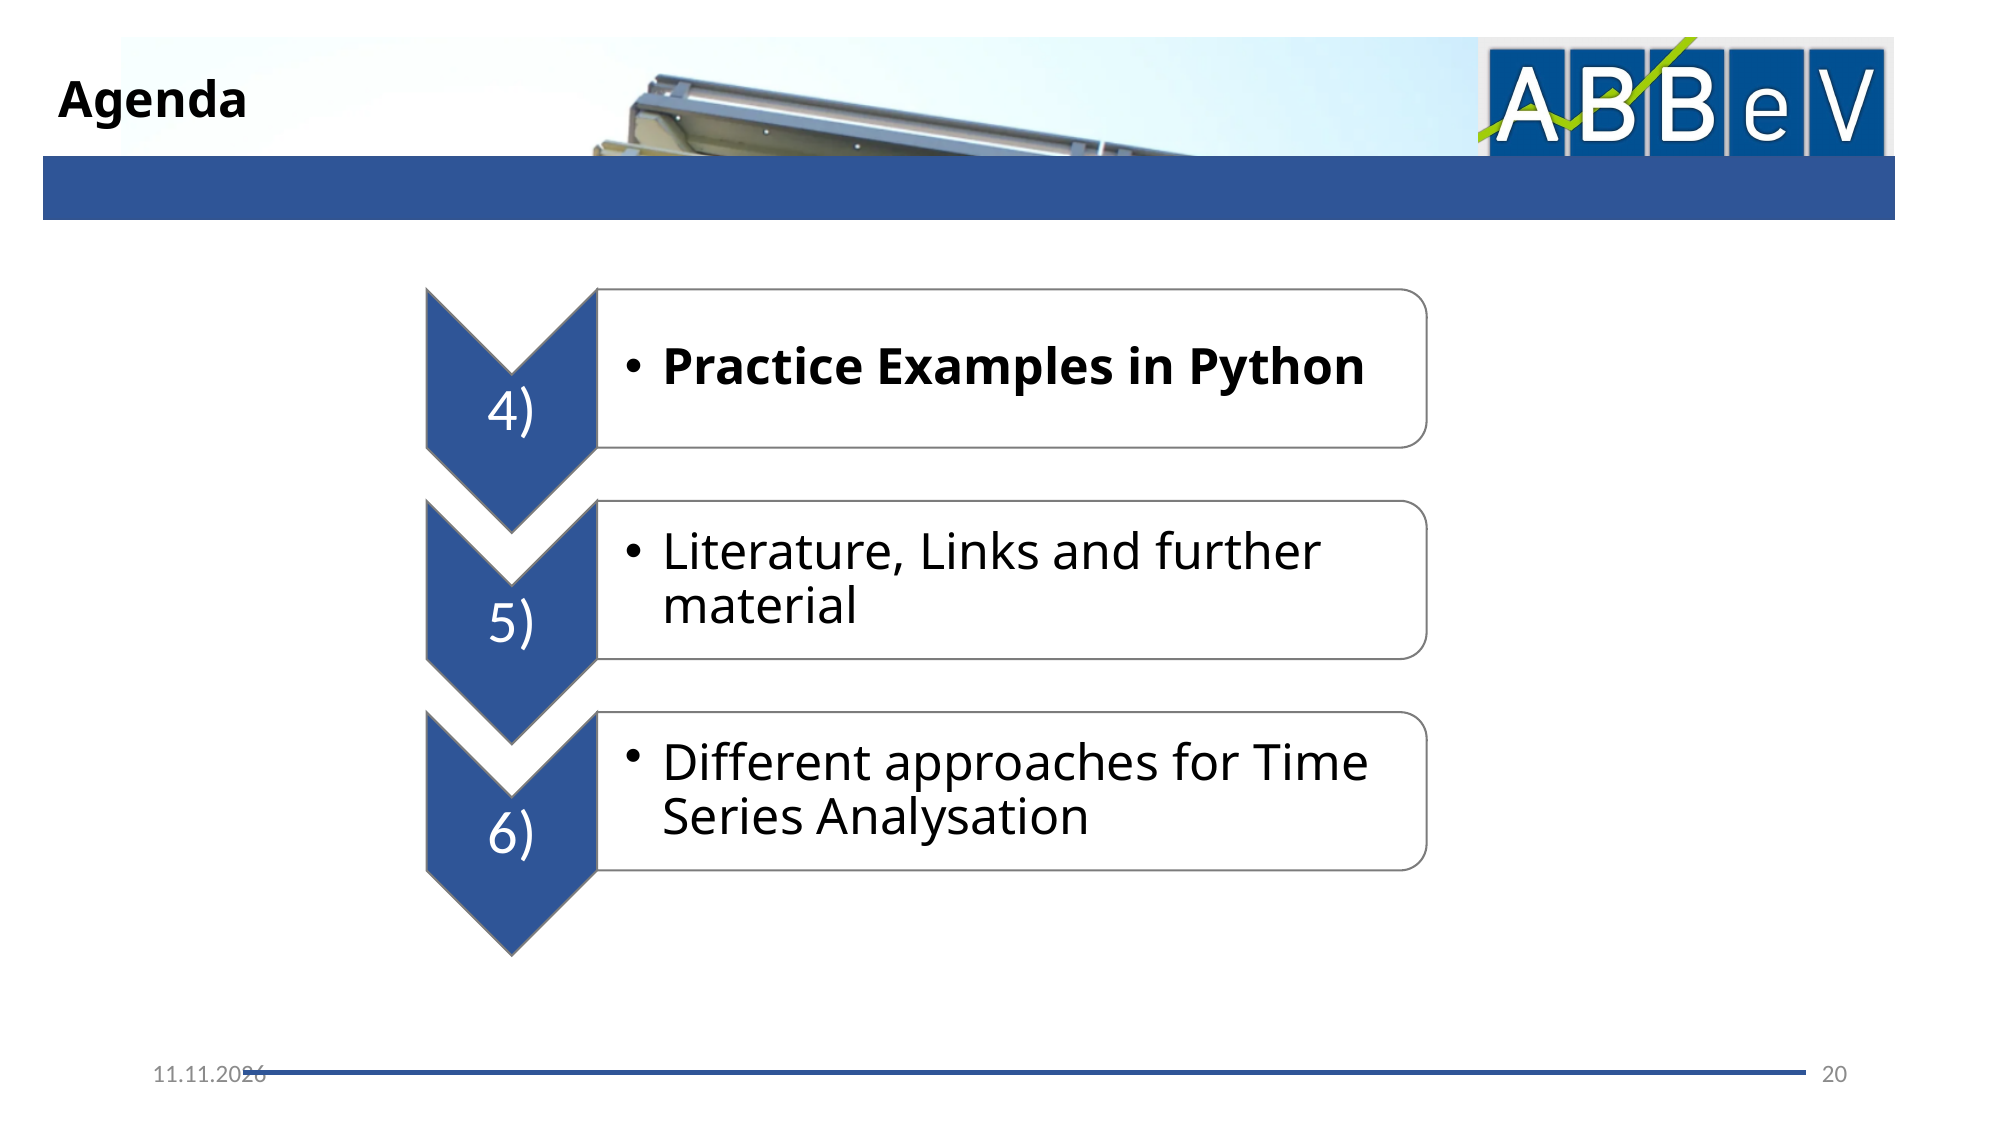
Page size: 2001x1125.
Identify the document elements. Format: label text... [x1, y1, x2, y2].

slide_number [137, 1042, 588, 1103]
picture [121, 37, 1894, 171]
title Agenda [43, 45, 121, 156]
slide_number 20 [1412, 1042, 1863, 1103]
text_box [426, 289, 1427, 956]
text_box [43, 156, 1895, 220]
